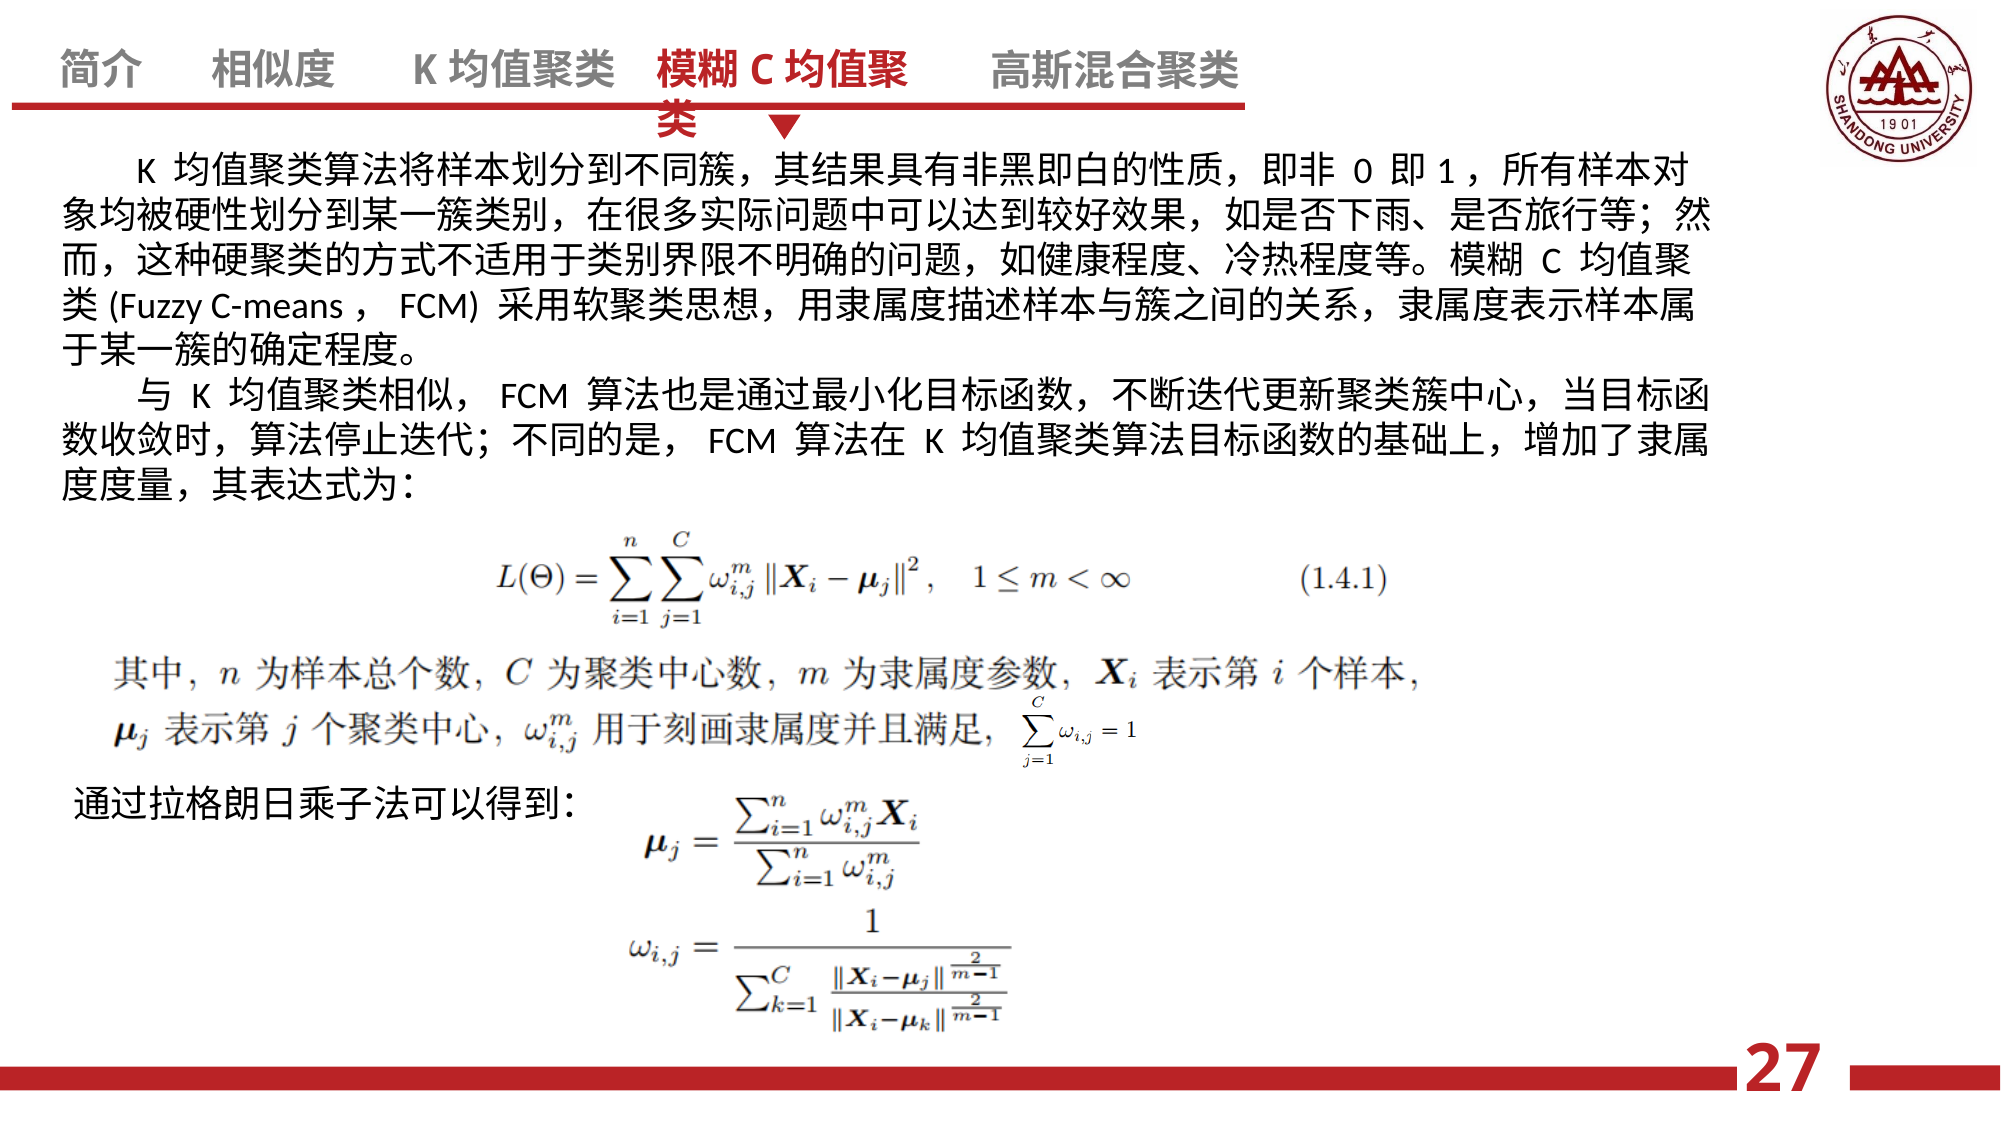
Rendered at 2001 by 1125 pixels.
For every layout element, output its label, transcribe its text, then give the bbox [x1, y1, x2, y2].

text_box 通过拉格朗日乘子法可以得到： [58, 772, 1059, 833]
picture [433, 525, 1410, 634]
picture [92, 641, 1438, 773]
picture [1820, 9, 1977, 167]
text_box K 均值聚类算法将样本划分到不同簇，其结果具有非黑即白的性质，即非 0 即1，所有样本对象均被硬性划分到某一簇类别，在很多实际问题中可以达到较好效果，如是否下雨、是否旅行等；然而，这种硬聚类的方式不适用于类别界限不明确的问题，如健康程度、冷热程度等。模糊 C 均值聚类(Fuzzy C-means，FCM) 采用软聚类思想，用隶属度描述样本与簇之间的关系，隶属度表示样本属于某一簇的确定程度。 与 K 均值聚类相似，FCM 算法也是通过最小化目标函数，不断迭代更新聚类簇中心，当目标函数收敛时，算法停止迭代；不同的是，FCM 算法在 K 均值聚类算法目标函数的基础上，增加了隶属度度量，其表达式为： [46, 138, 1739, 510]
picture [624, 784, 1024, 1057]
